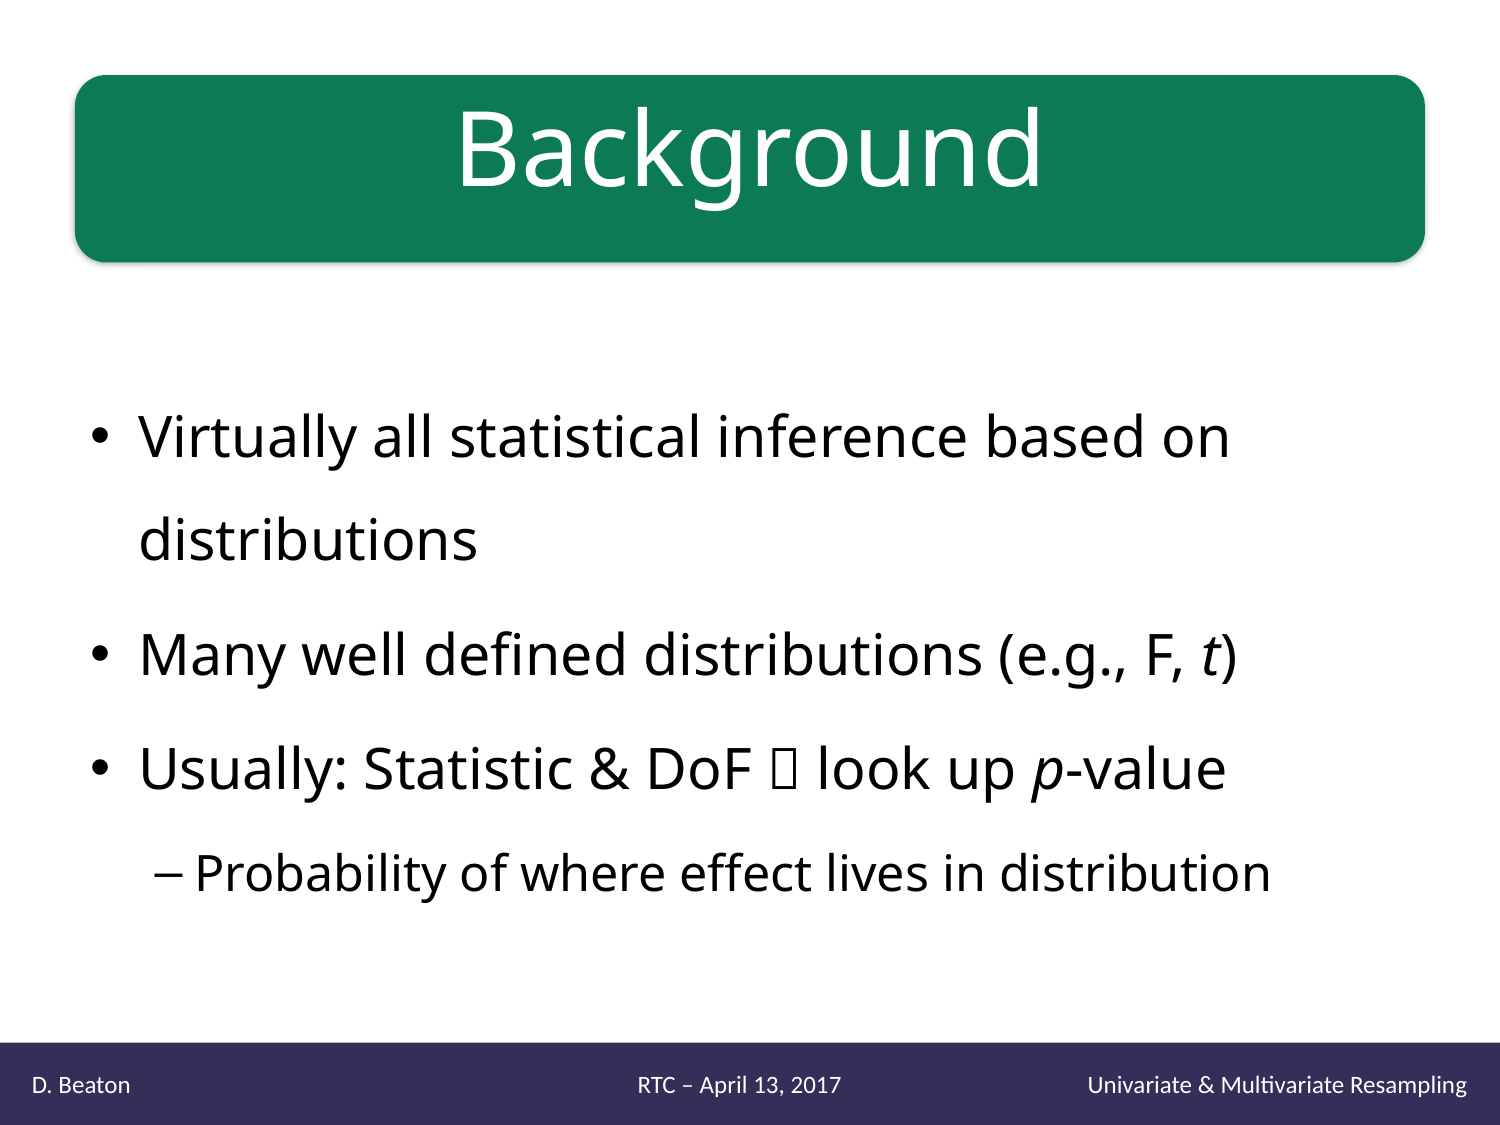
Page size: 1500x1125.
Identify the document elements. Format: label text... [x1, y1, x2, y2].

title Background [75, 75, 1425, 262]
list Virtually all statistical inference based on distributions Many well defined distributions (e.g., F, t) Usually: Statistic & DoF  look up p-value Probability of where effect lives in distribution [75, 262, 1425, 1005]
